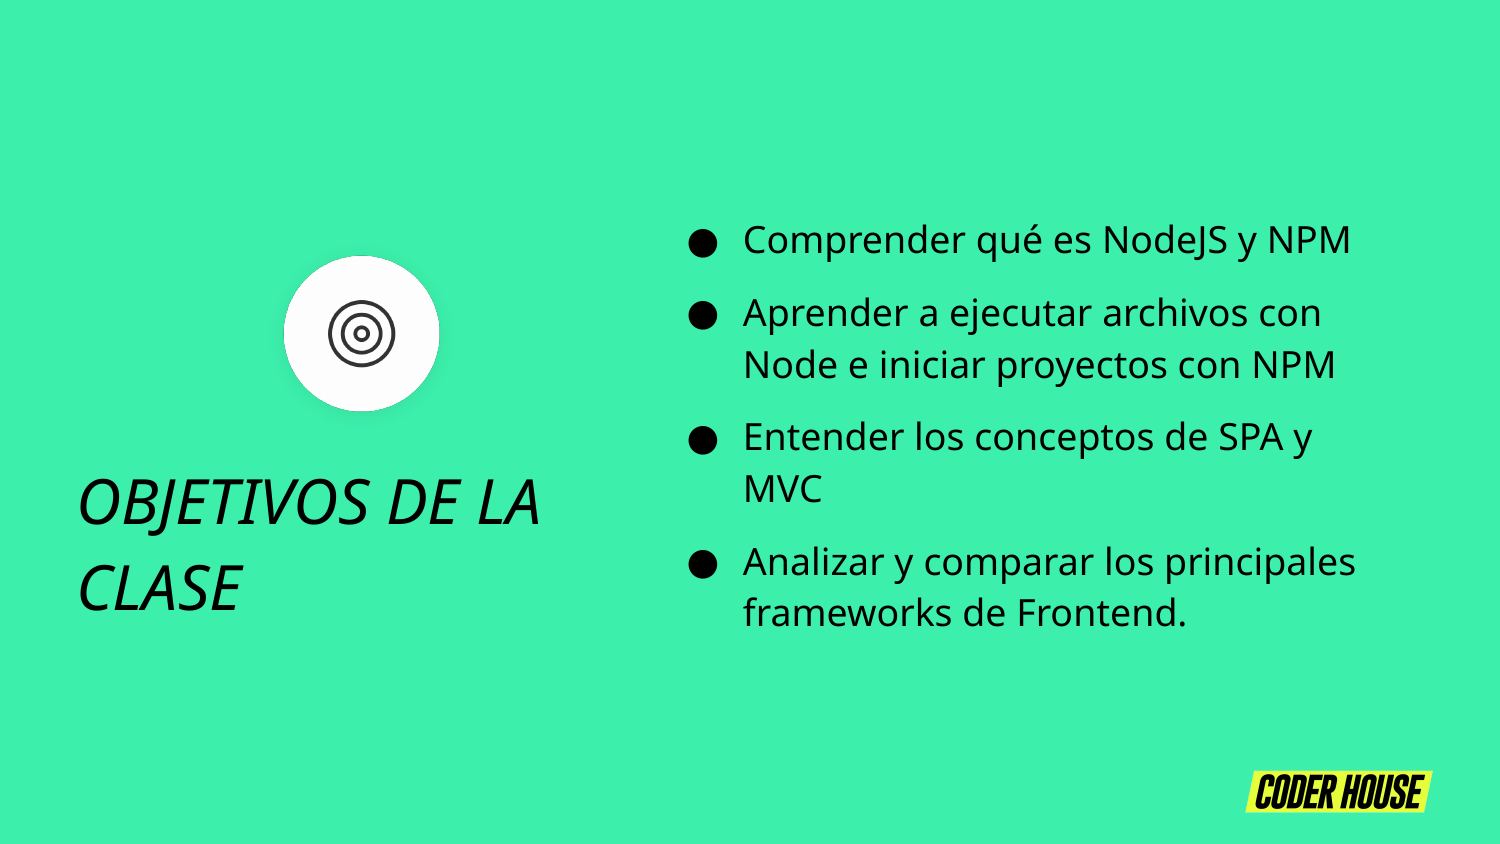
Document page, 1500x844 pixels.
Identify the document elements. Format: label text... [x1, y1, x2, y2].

text_box OBJETIVOS DE LA CLASE [61, 435, 658, 598]
text_box Comprender qué es NodeJS y NPM Aprender a ejecutar archivos con Node e iniciar proyectos con NPM Entender los conceptos de SPA y MVC Analizar y comparar los principales frameworks de Frontend. [652, 186, 1412, 658]
picture [1241, 764, 1437, 819]
picture [264, 235, 460, 431]
